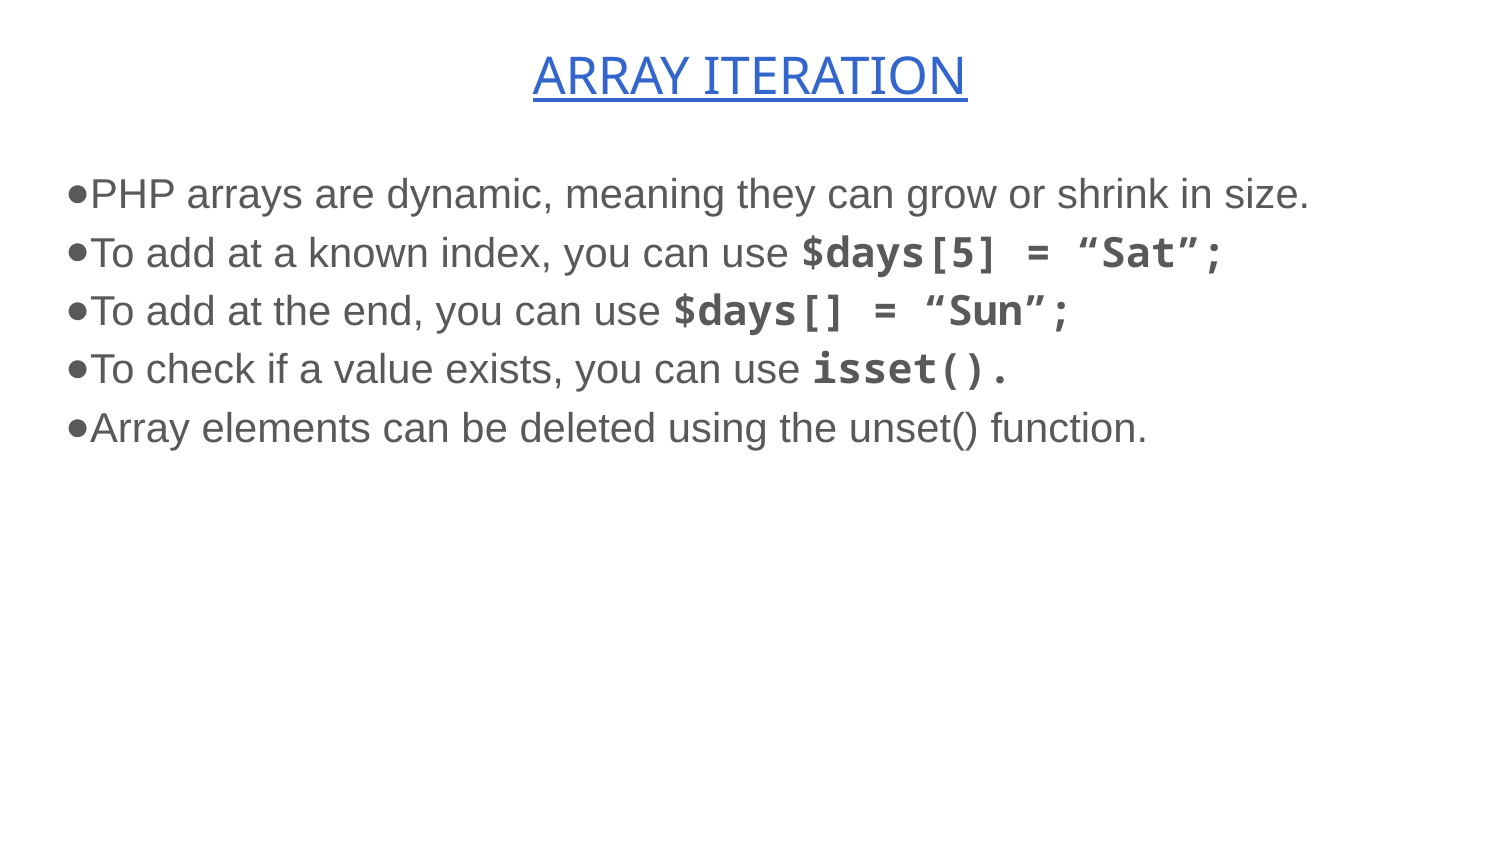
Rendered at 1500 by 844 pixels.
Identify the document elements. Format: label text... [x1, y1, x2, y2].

subtitle PHP arrays are dynamic, meaning they can grow or shrink in size. To add at a known index, you can use $days[5] = “Sat”; To add at the end, you can use $days[] = “Sun”; To check if a value exists, you can use isset(). Array elements can be deleted using the unset() function. [50, 159, 1413, 772]
title ARRAY ITERATION [0, 37, 1500, 110]
